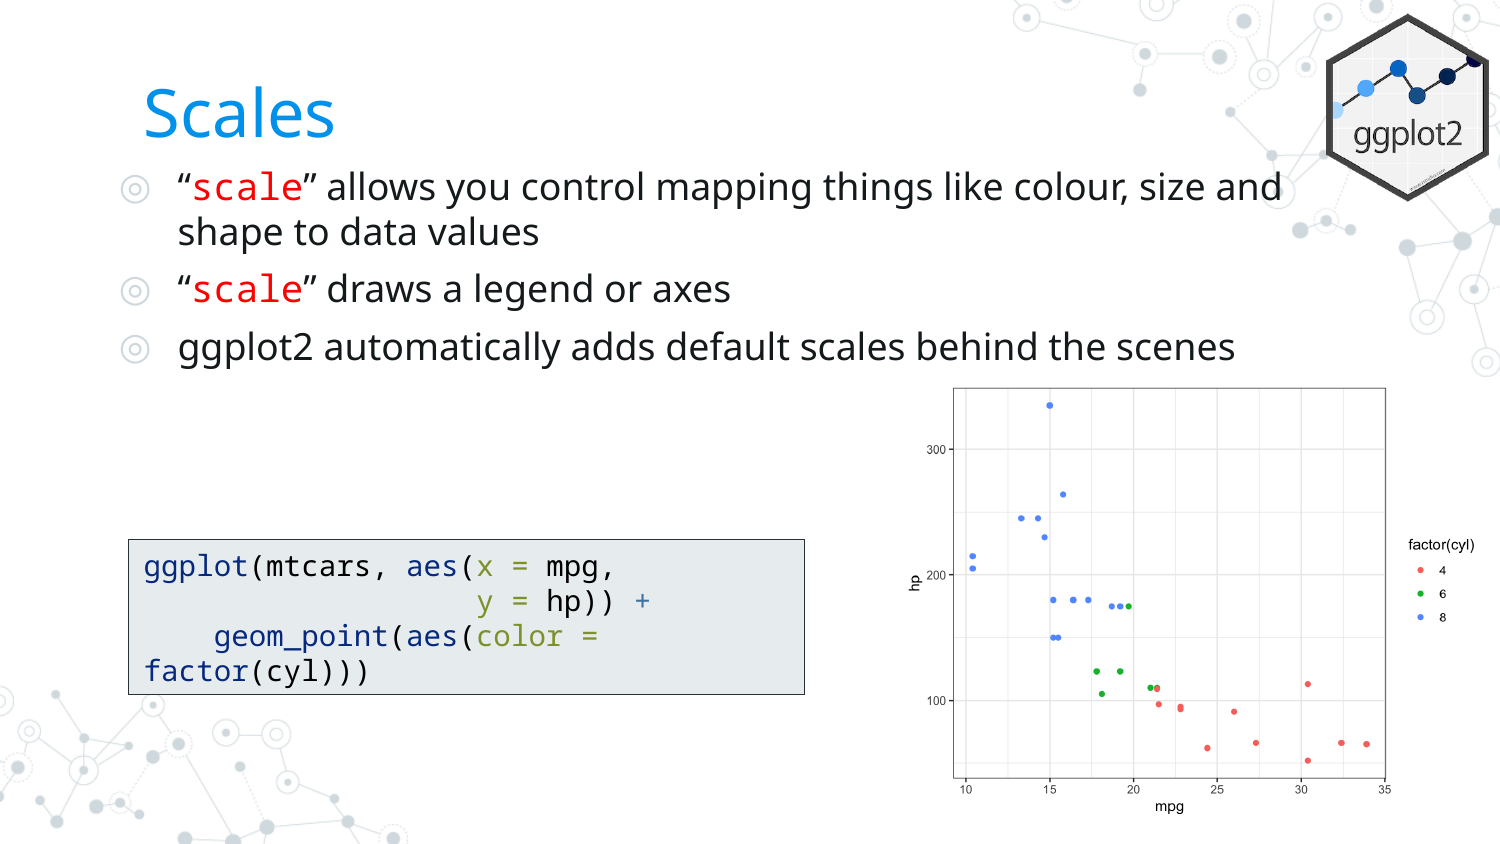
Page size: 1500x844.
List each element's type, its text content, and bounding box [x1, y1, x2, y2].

title Scales [128, 50, 1321, 166]
picture [0, 0, 1500, 844]
text_box ggplot(mtcars, aes(x = mpg, y = hp)) + geom_point(aes(color = factor(cyl))) [128, 539, 805, 695]
list “scale” allows you control mapping things like colour, size and shape to data values “scale” draws a legend or axes ggplot2 automatically adds default scales behind the scenes [87, 147, 1371, 759]
